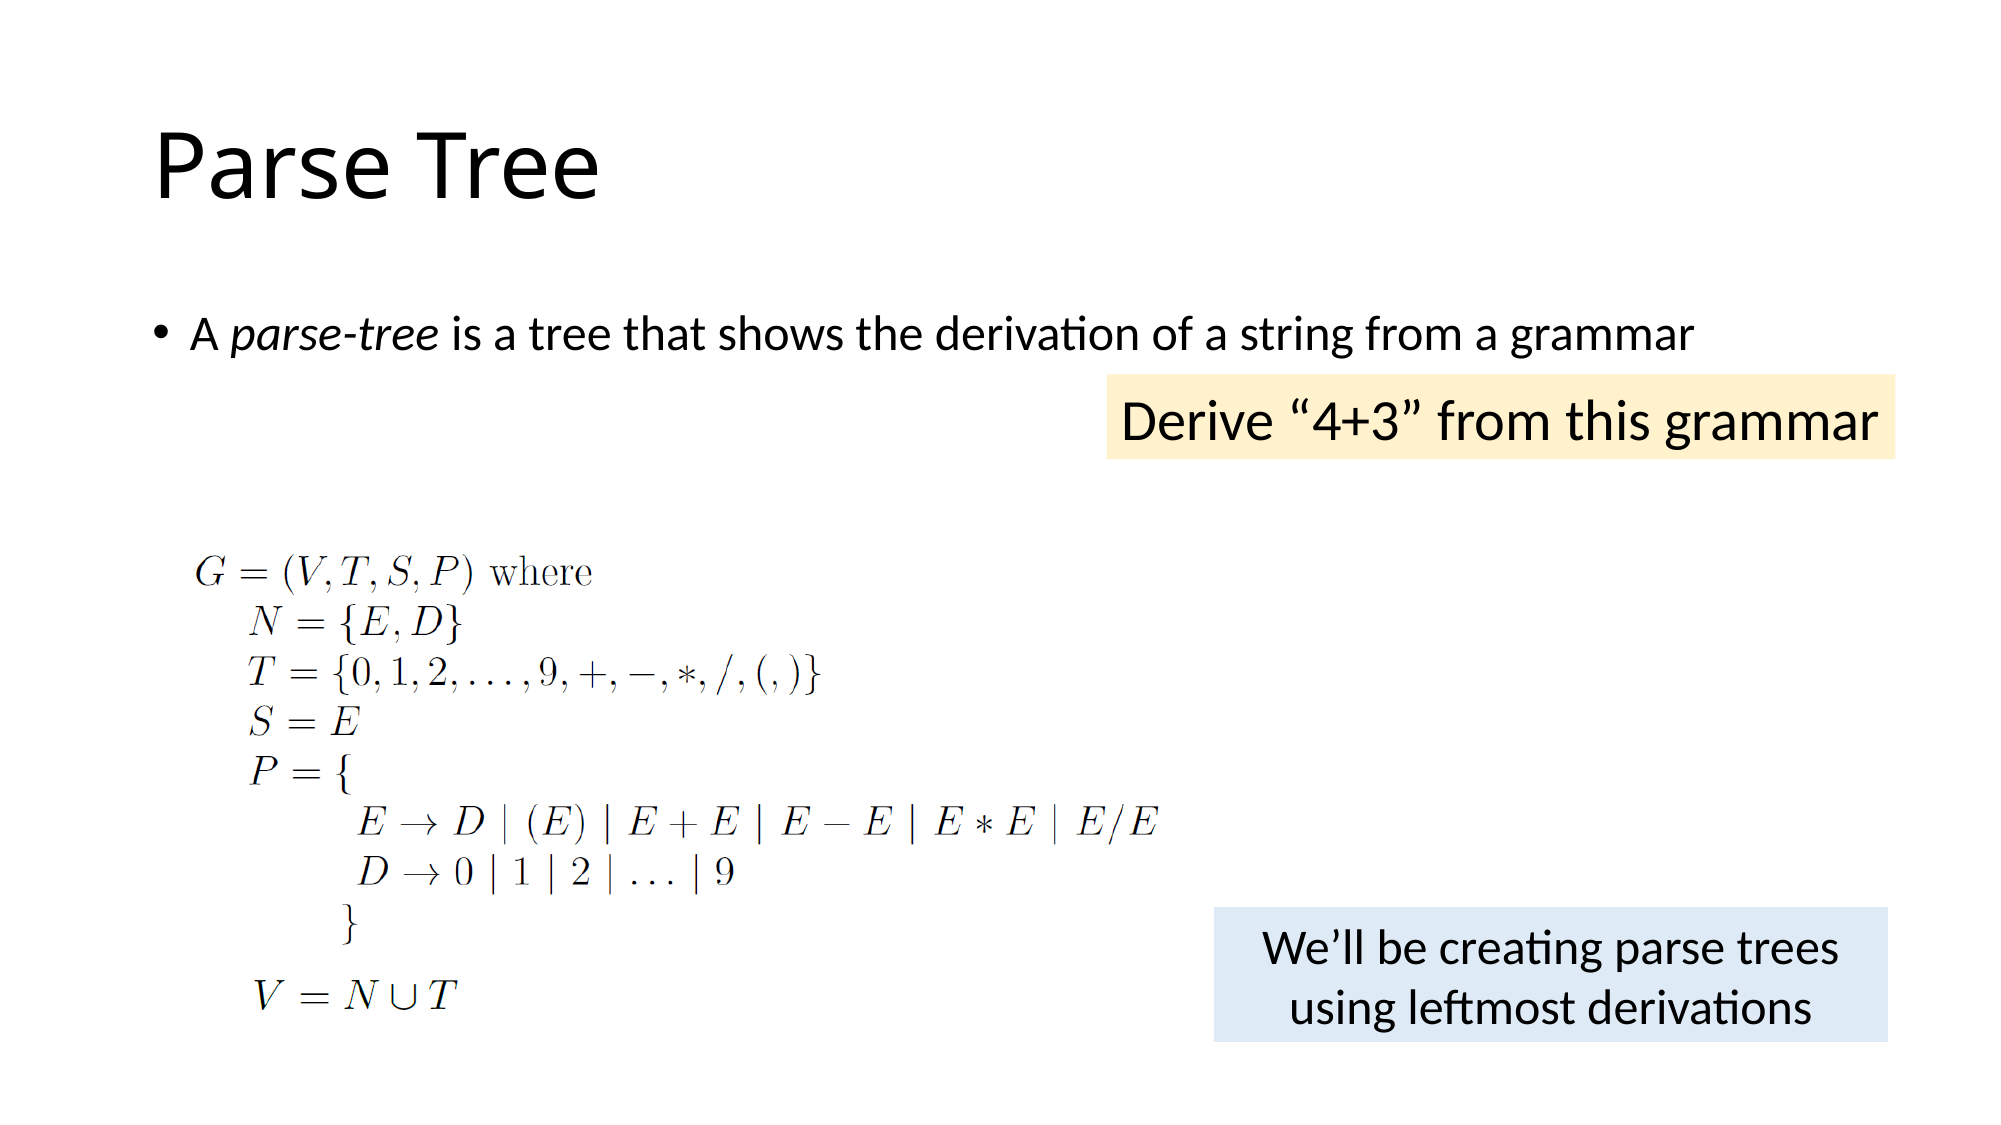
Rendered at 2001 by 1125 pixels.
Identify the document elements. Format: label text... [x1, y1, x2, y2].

picture [186, 546, 1181, 954]
picture [237, 966, 467, 1023]
title Parse Tree [137, 59, 1863, 278]
list A parse-tree is a tree that shows the derivation of a string from a grammar [137, 299, 1863, 1014]
text_box Derive “4+3” from this grammar [1106, 374, 1896, 460]
text_box We’ll be creating parse trees using leftmost derivations [1213, 907, 1888, 1042]
